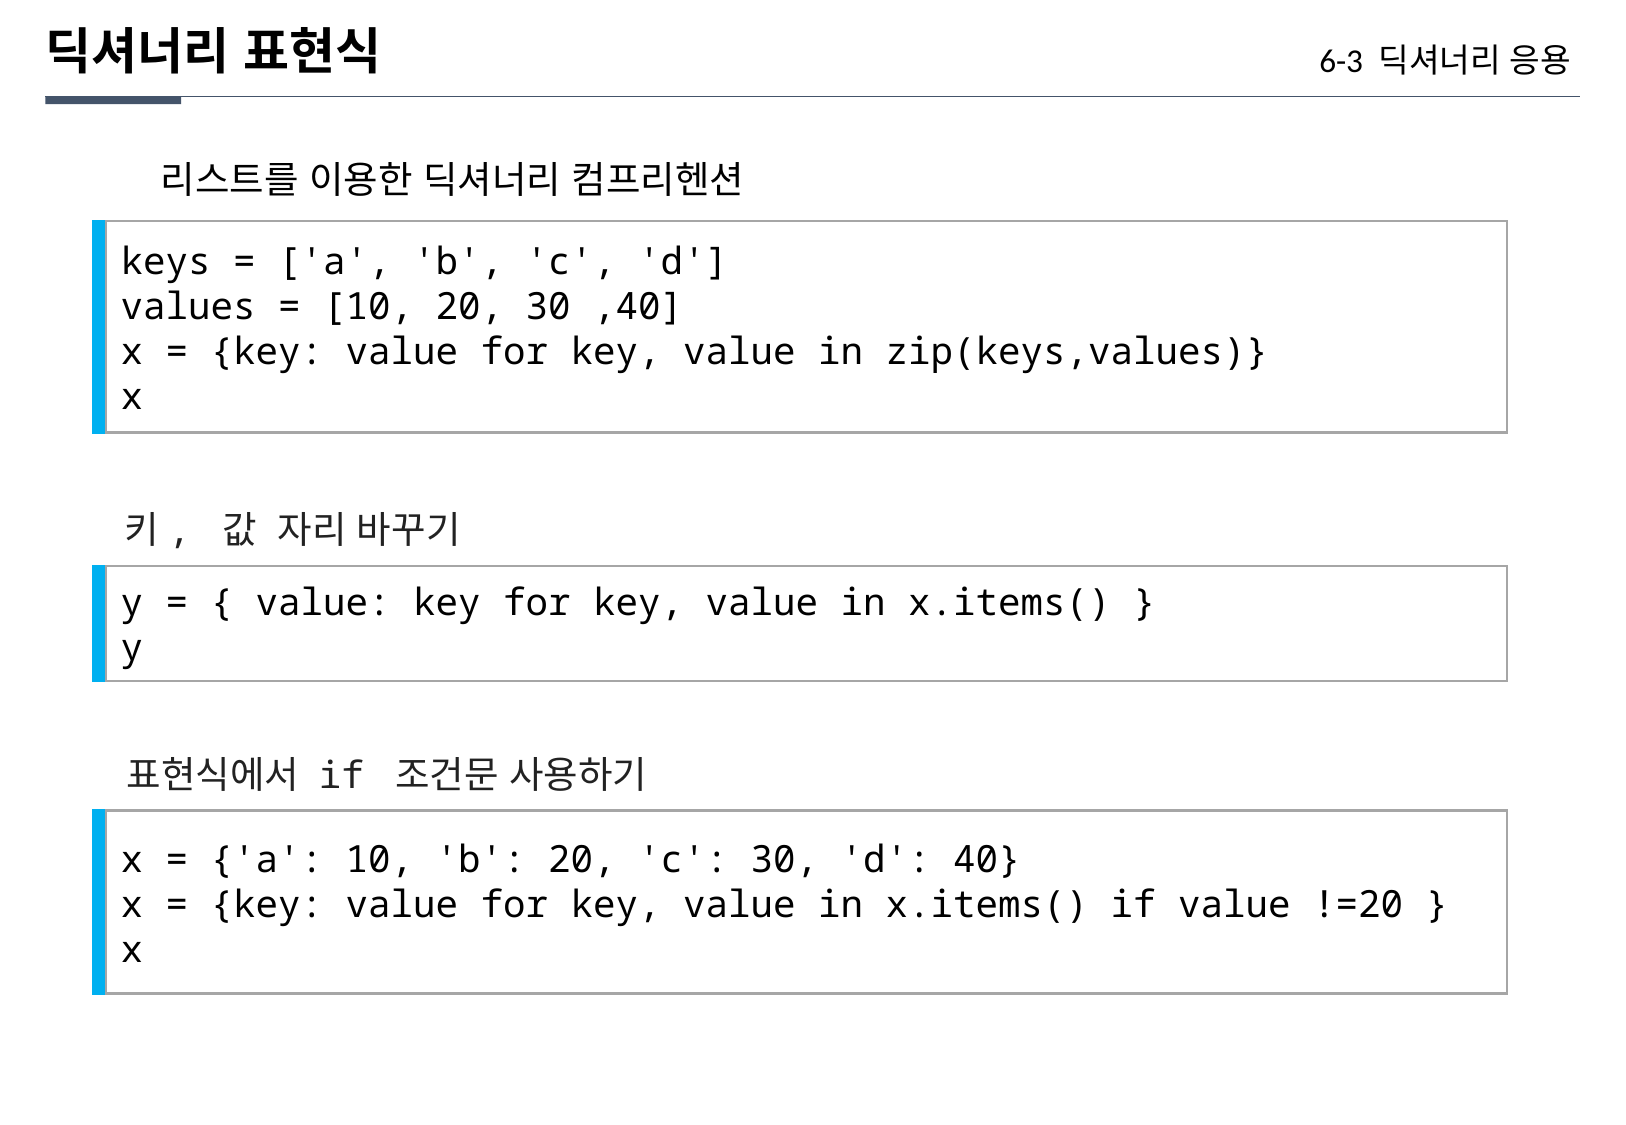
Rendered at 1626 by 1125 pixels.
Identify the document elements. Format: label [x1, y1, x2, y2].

list [1038, 43, 1581, 81]
text_box [146, 148, 760, 209]
list [45, 26, 965, 82]
text_box [93, 810, 1508, 994]
text_box [112, 743, 663, 804]
text_box [109, 498, 476, 559]
text_box [93, 221, 1508, 433]
text_box [93, 565, 1508, 681]
